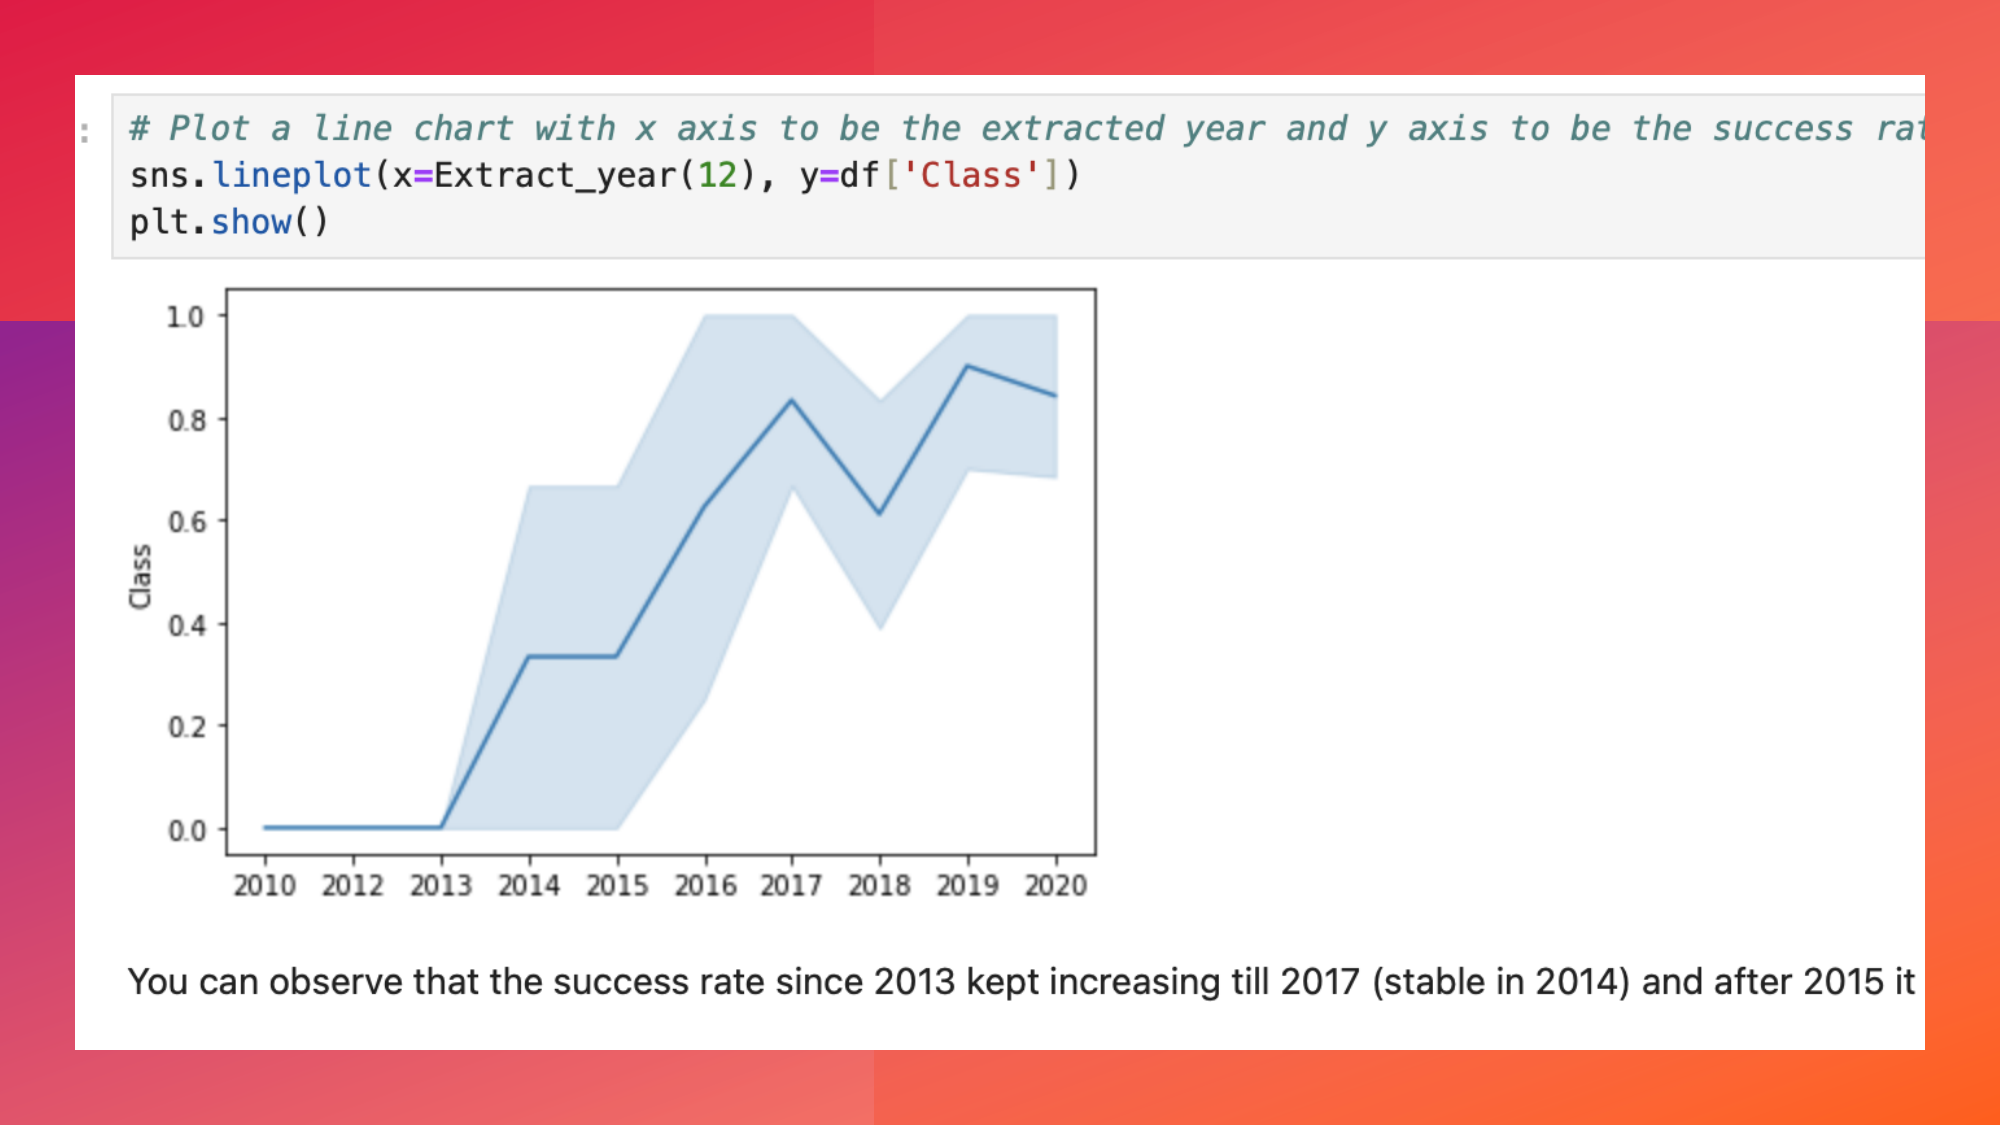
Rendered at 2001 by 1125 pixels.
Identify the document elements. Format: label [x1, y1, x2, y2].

text_box [874, 0, 2000, 321]
list [74, 74, 1925, 1050]
text_box [0, 321, 2000, 1125]
text_box [0, 0, 874, 321]
